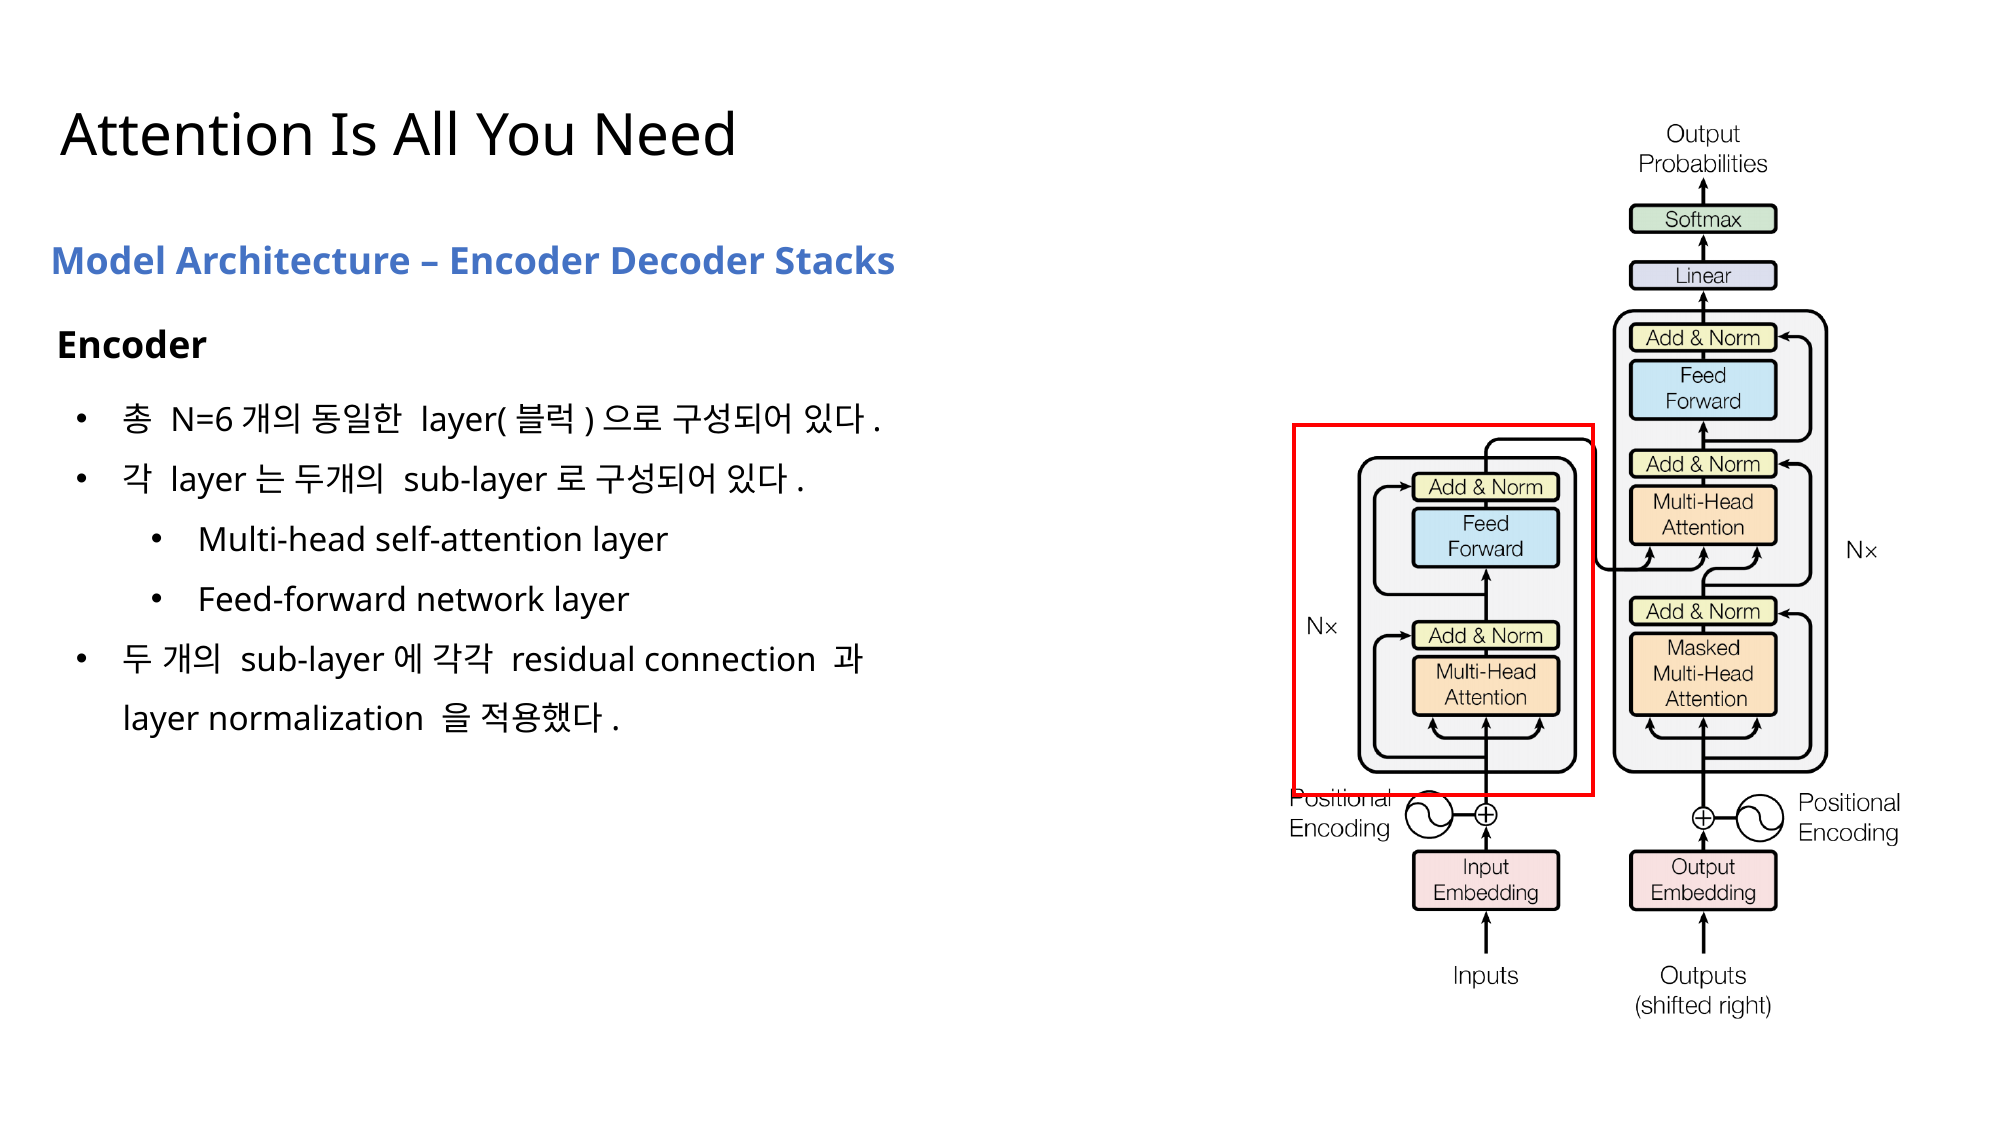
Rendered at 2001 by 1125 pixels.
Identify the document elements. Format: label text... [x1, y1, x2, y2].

picture [1269, 98, 1917, 1027]
text_box Model Architecture – Encoder Decoder Stacks [35, 207, 912, 290]
text_box Attention Is All You Need [45, 89, 754, 175]
text_box Encoder [41, 313, 223, 373]
